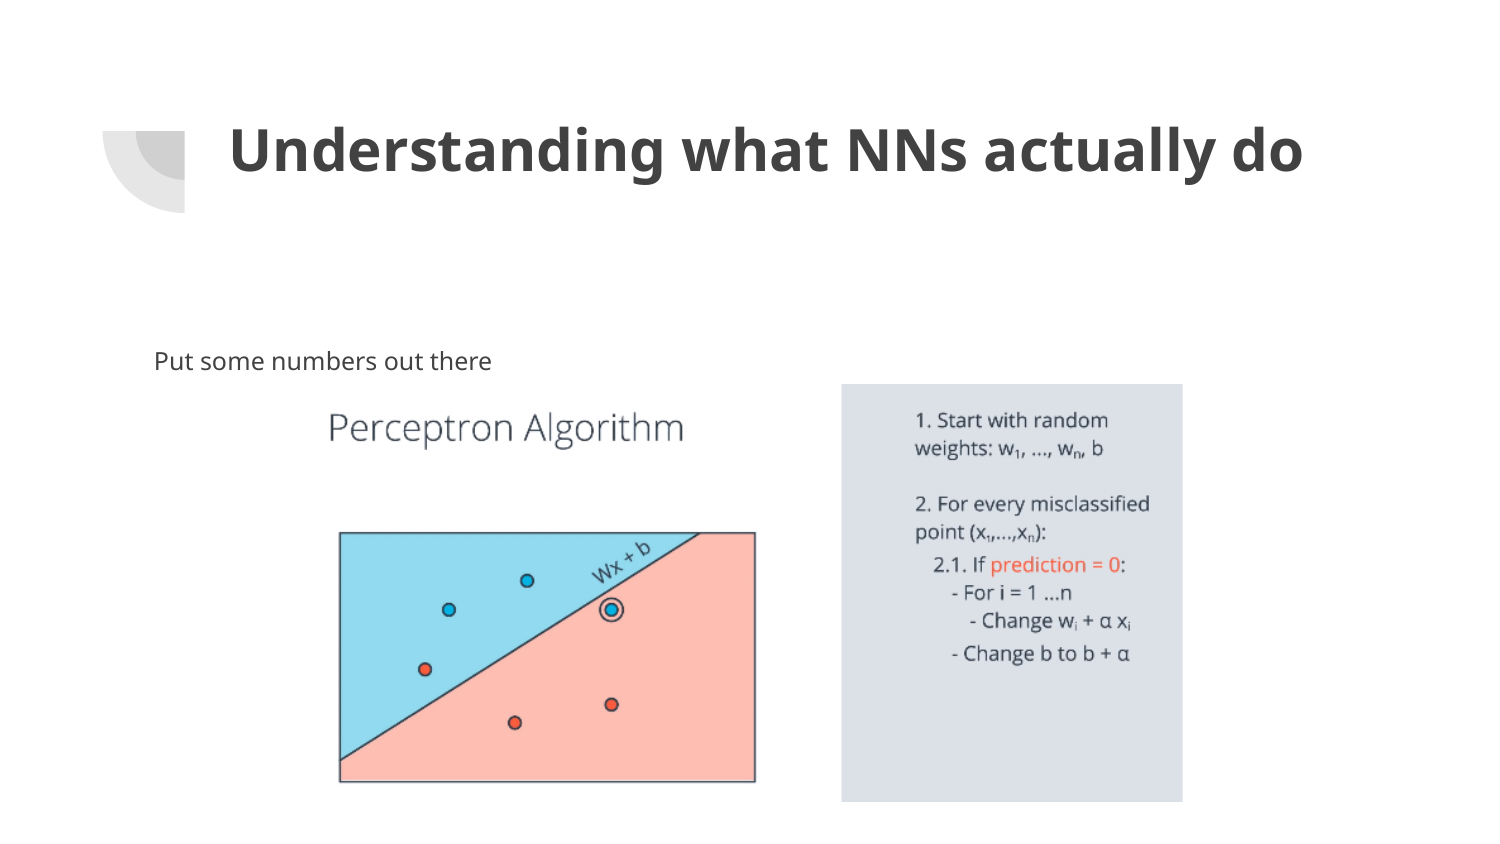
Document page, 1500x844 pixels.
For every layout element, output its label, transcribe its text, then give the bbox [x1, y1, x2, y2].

picture [317, 384, 1183, 803]
title Understanding what NNs actually do [213, 98, 1368, 263]
list Put some numbers out there [138, 326, 726, 422]
